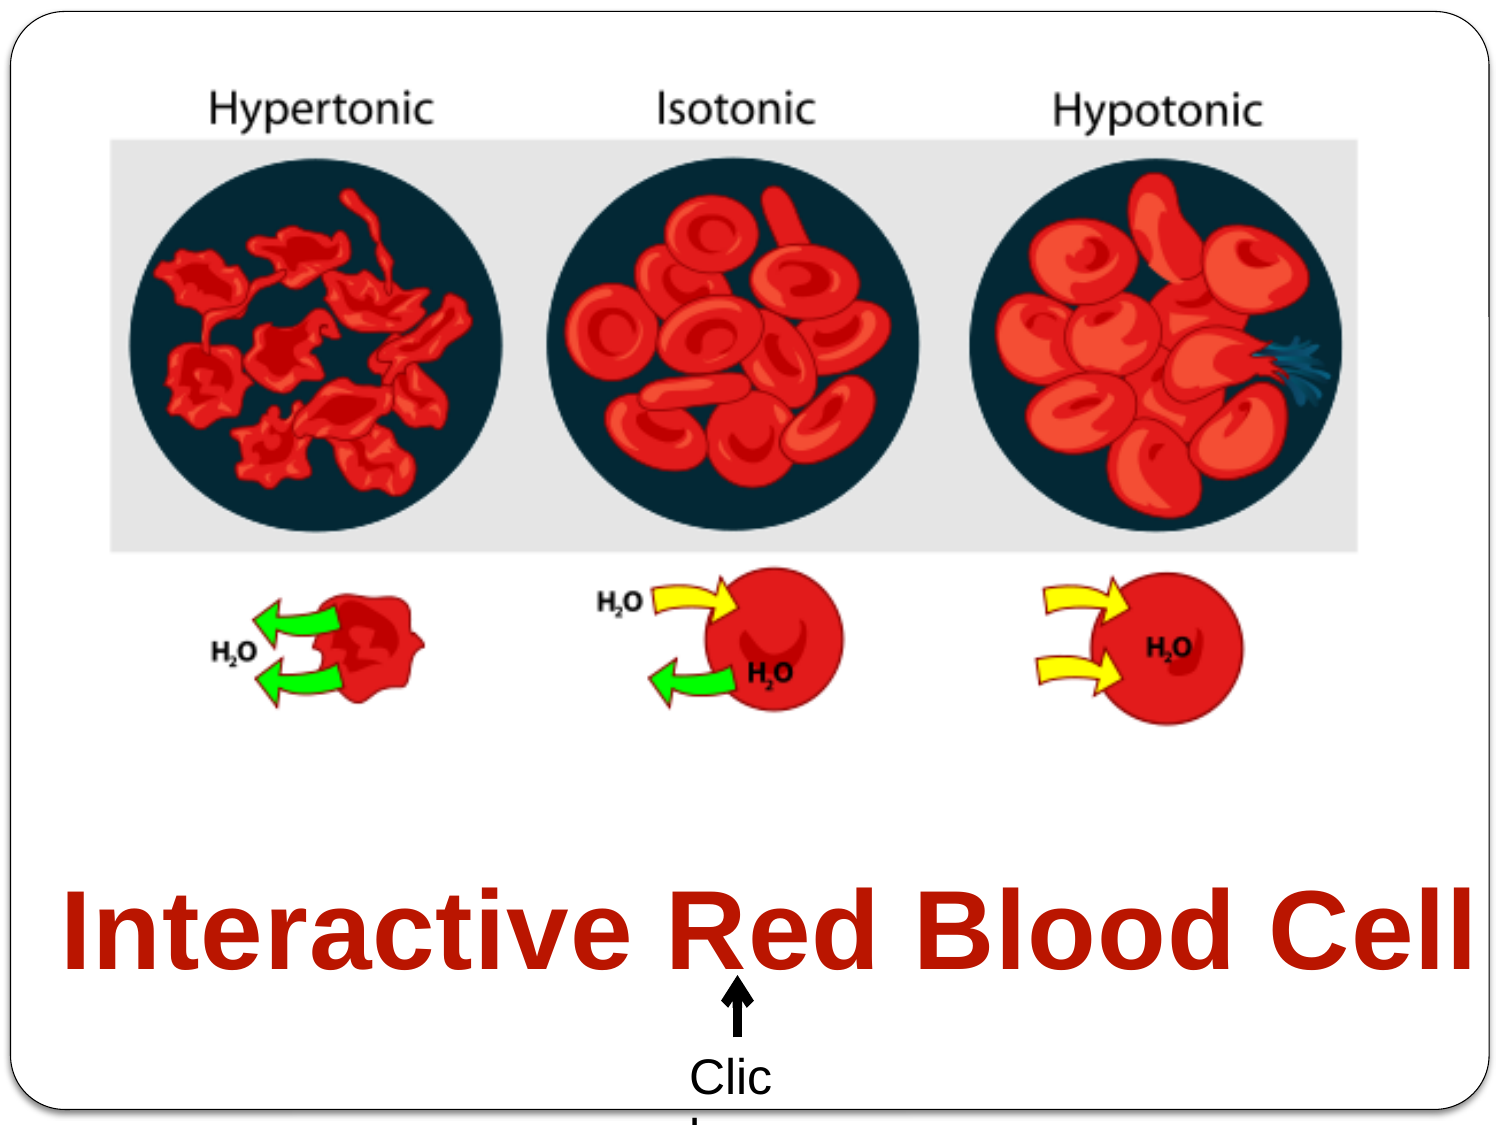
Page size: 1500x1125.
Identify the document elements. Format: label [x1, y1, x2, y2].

picture [99, 74, 1370, 741]
text_box [137, 849, 1405, 1114]
